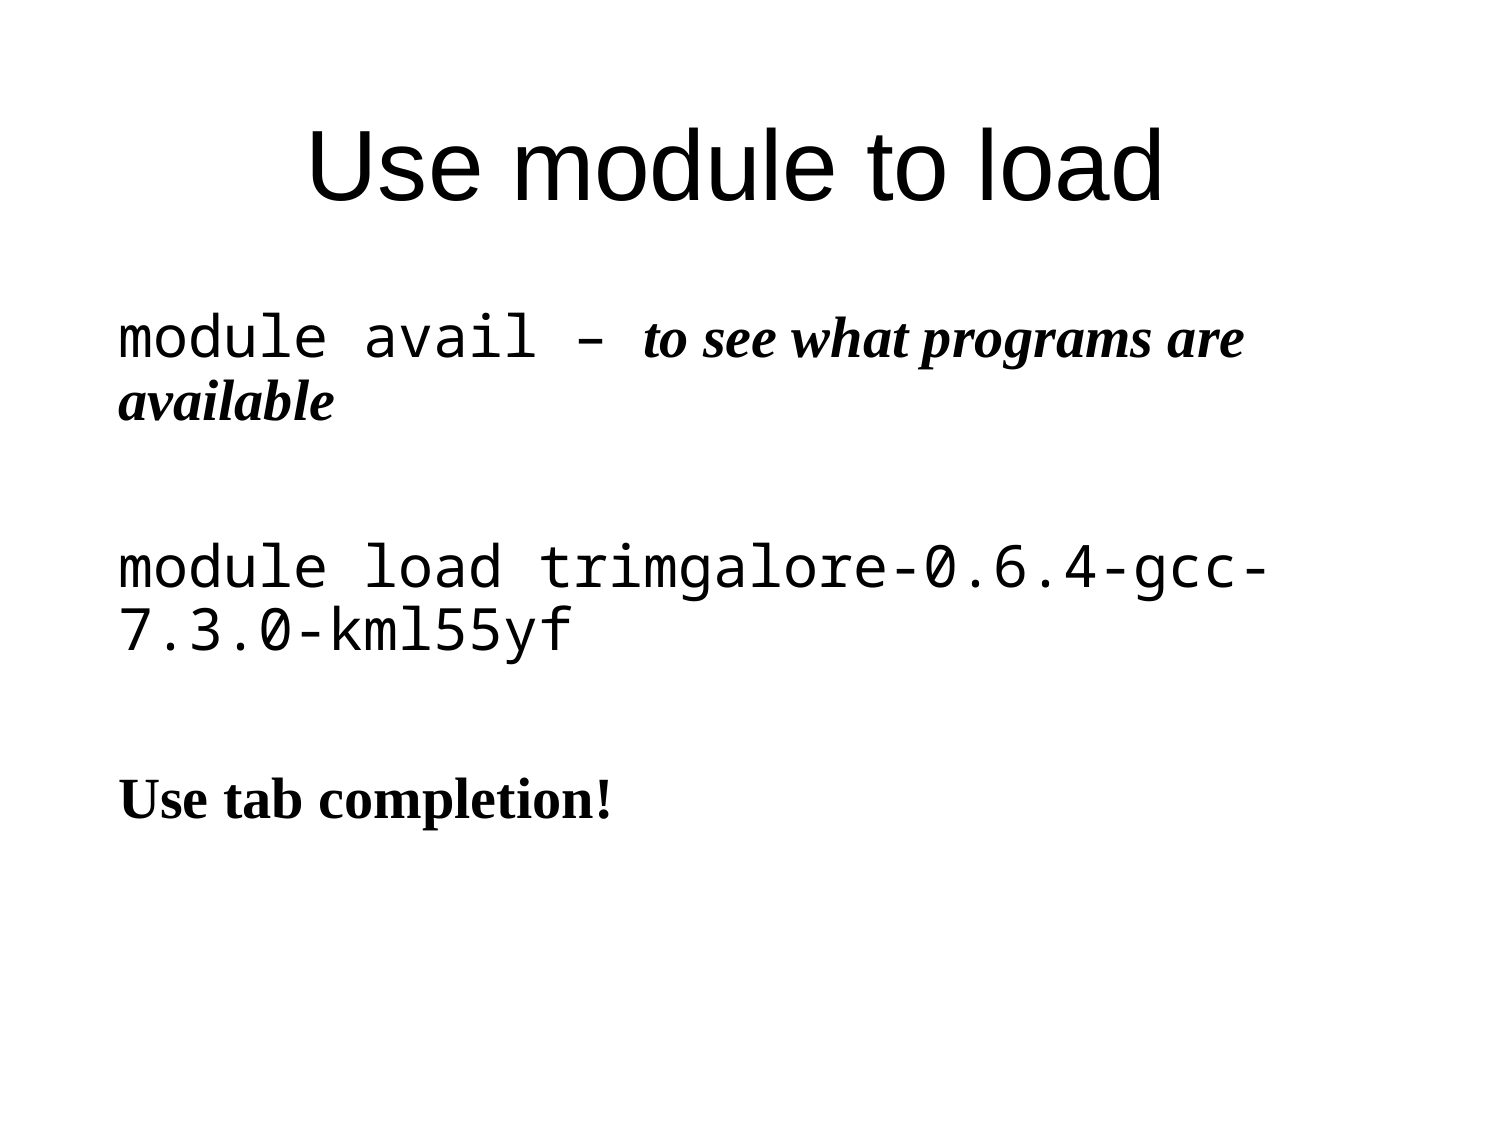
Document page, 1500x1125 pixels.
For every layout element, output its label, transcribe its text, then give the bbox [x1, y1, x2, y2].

title Use module to load [103, 59, 1397, 278]
list module avail – to see what programs are available module load trimgalore-0.6.4-gcc-7.3.0-kml55yf Use tab completion! [103, 299, 1397, 1014]
